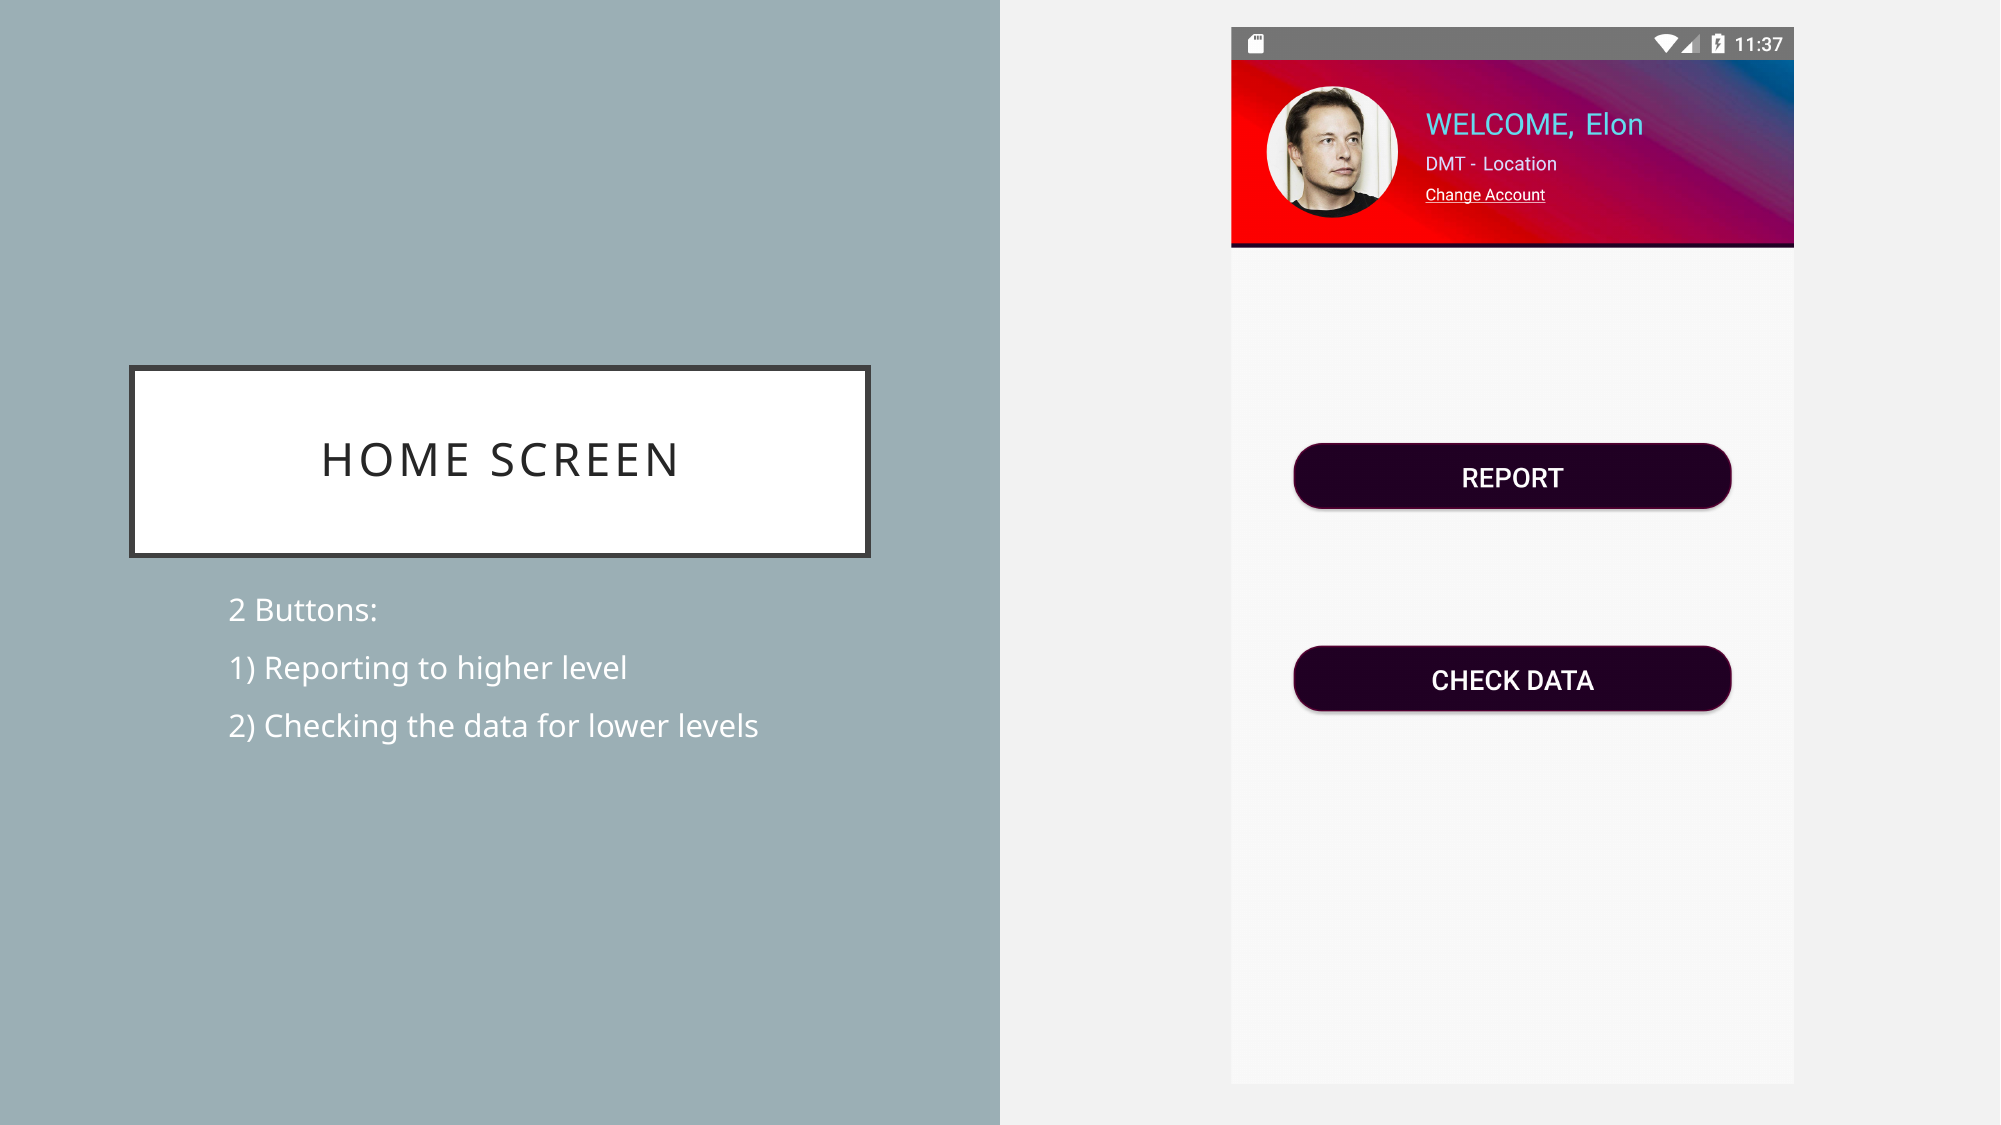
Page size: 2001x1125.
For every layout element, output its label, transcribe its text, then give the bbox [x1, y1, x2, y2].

list 2 Buttons: 1) Reporting to higher level 2) Checking the data for lower levels [183, 582, 806, 943]
picture [1231, 27, 1794, 1084]
title Home screen [129, 365, 871, 558]
